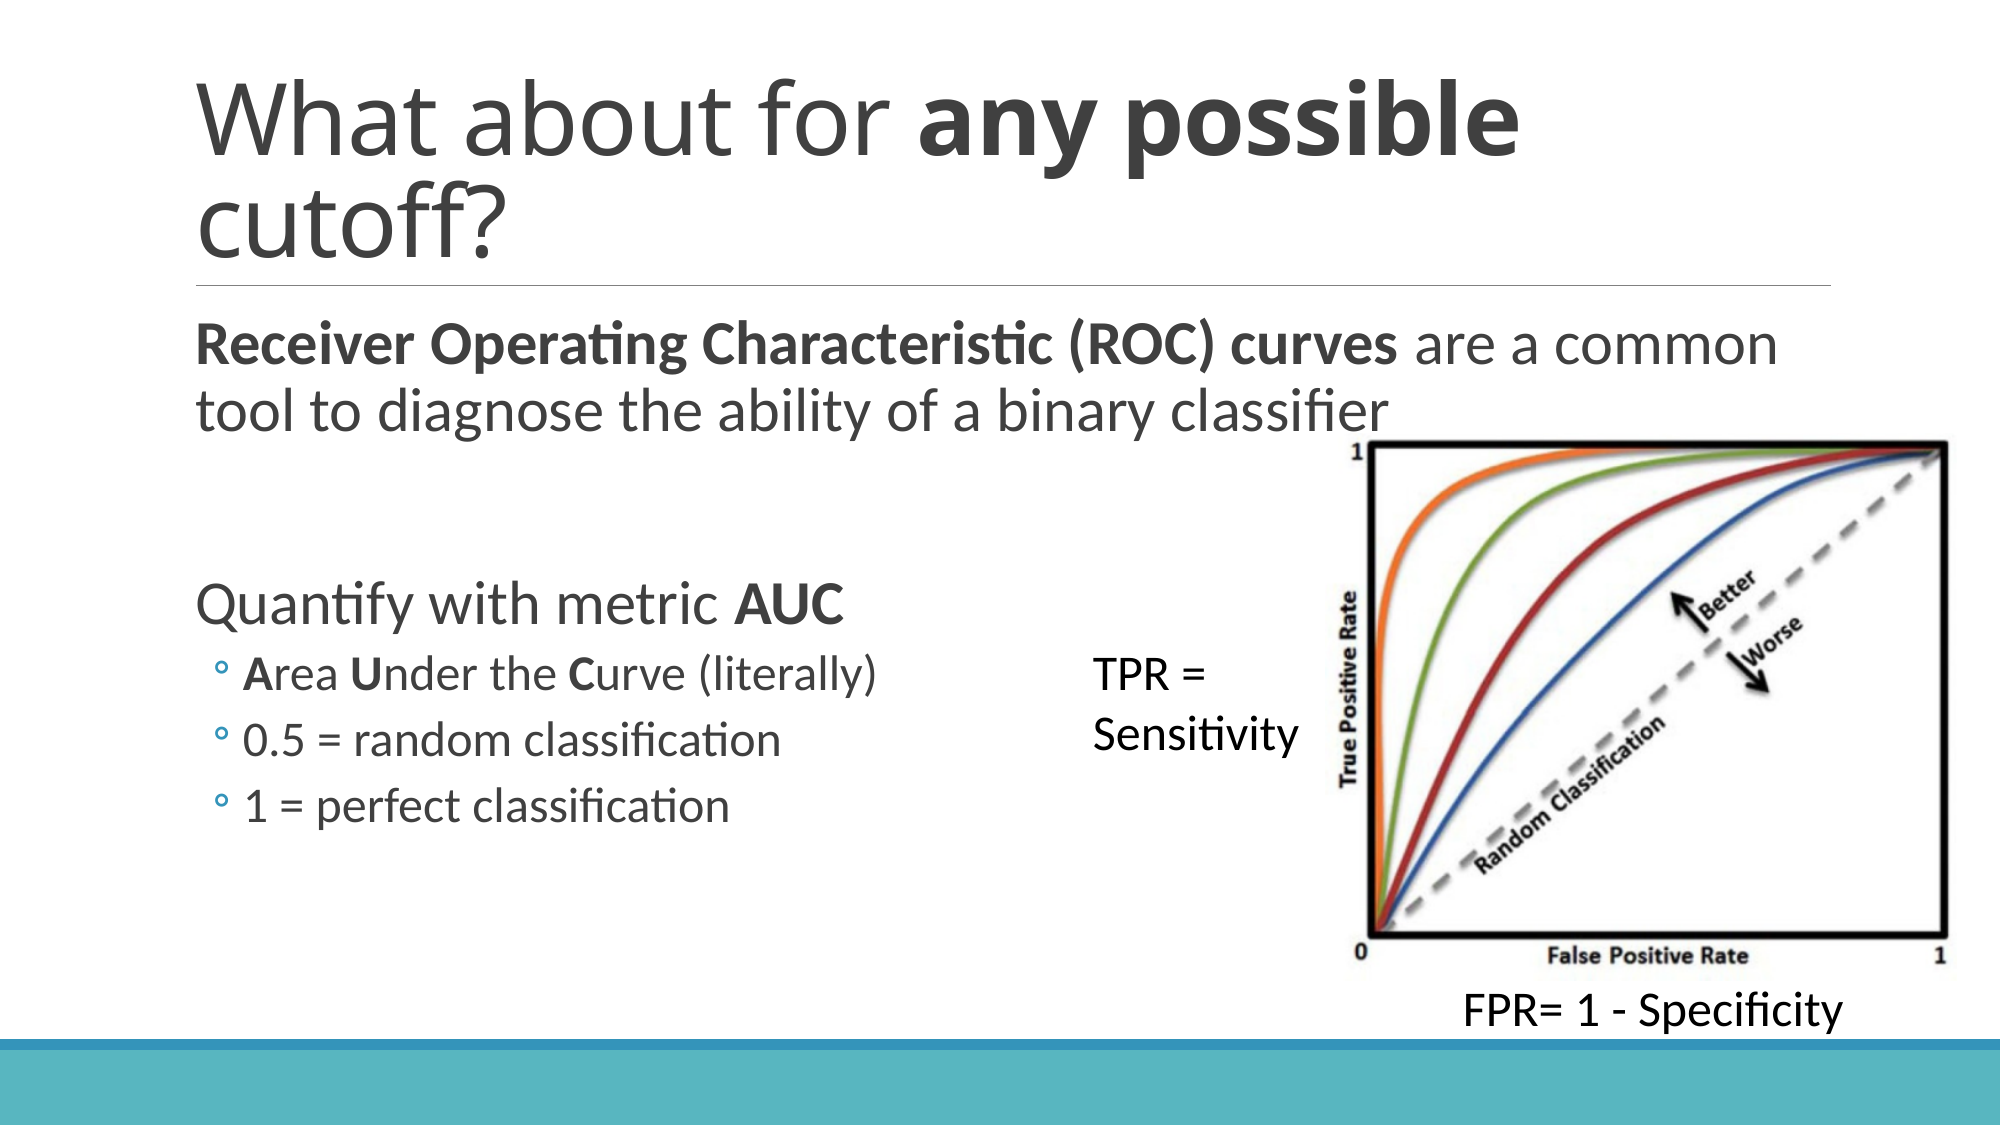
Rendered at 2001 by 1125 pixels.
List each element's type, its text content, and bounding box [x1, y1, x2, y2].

text_box TPR = Sensitivity [1078, 632, 1322, 768]
list Receiver Operating Characteristic (ROC) curves are a common tool to diagnose the ability of a binary classifier Quantify with metric AUC Area Under the Curve (literally) 0.5 = random classification 1 = perfect classification [180, 302, 1830, 963]
title What about for any possible cutoff? [180, 47, 1830, 285]
text_box FPR= 1 - Specificity [1448, 991, 1883, 1044]
picture [1325, 432, 1958, 982]
